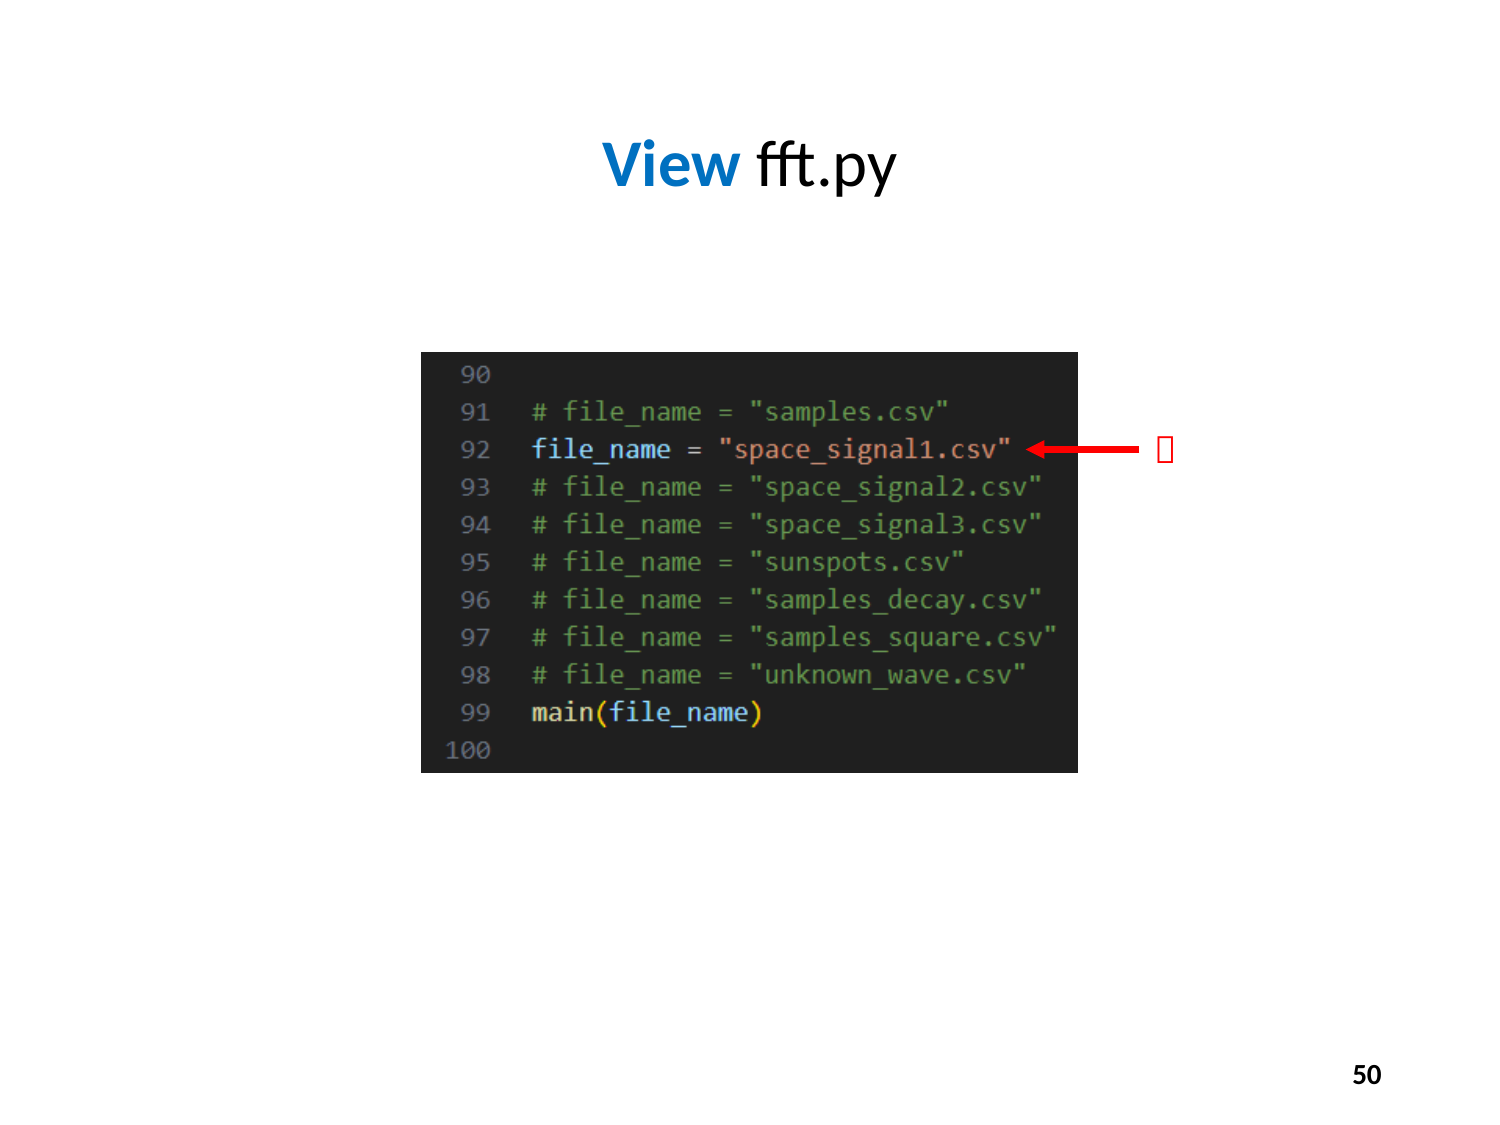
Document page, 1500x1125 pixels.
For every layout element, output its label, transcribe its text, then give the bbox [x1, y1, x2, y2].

title View fft.py [103, 56, 1397, 274]
picture [421, 352, 1079, 773]
slide_number 50 [1059, 1042, 1397, 1103]
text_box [1025, 419, 1203, 480]
